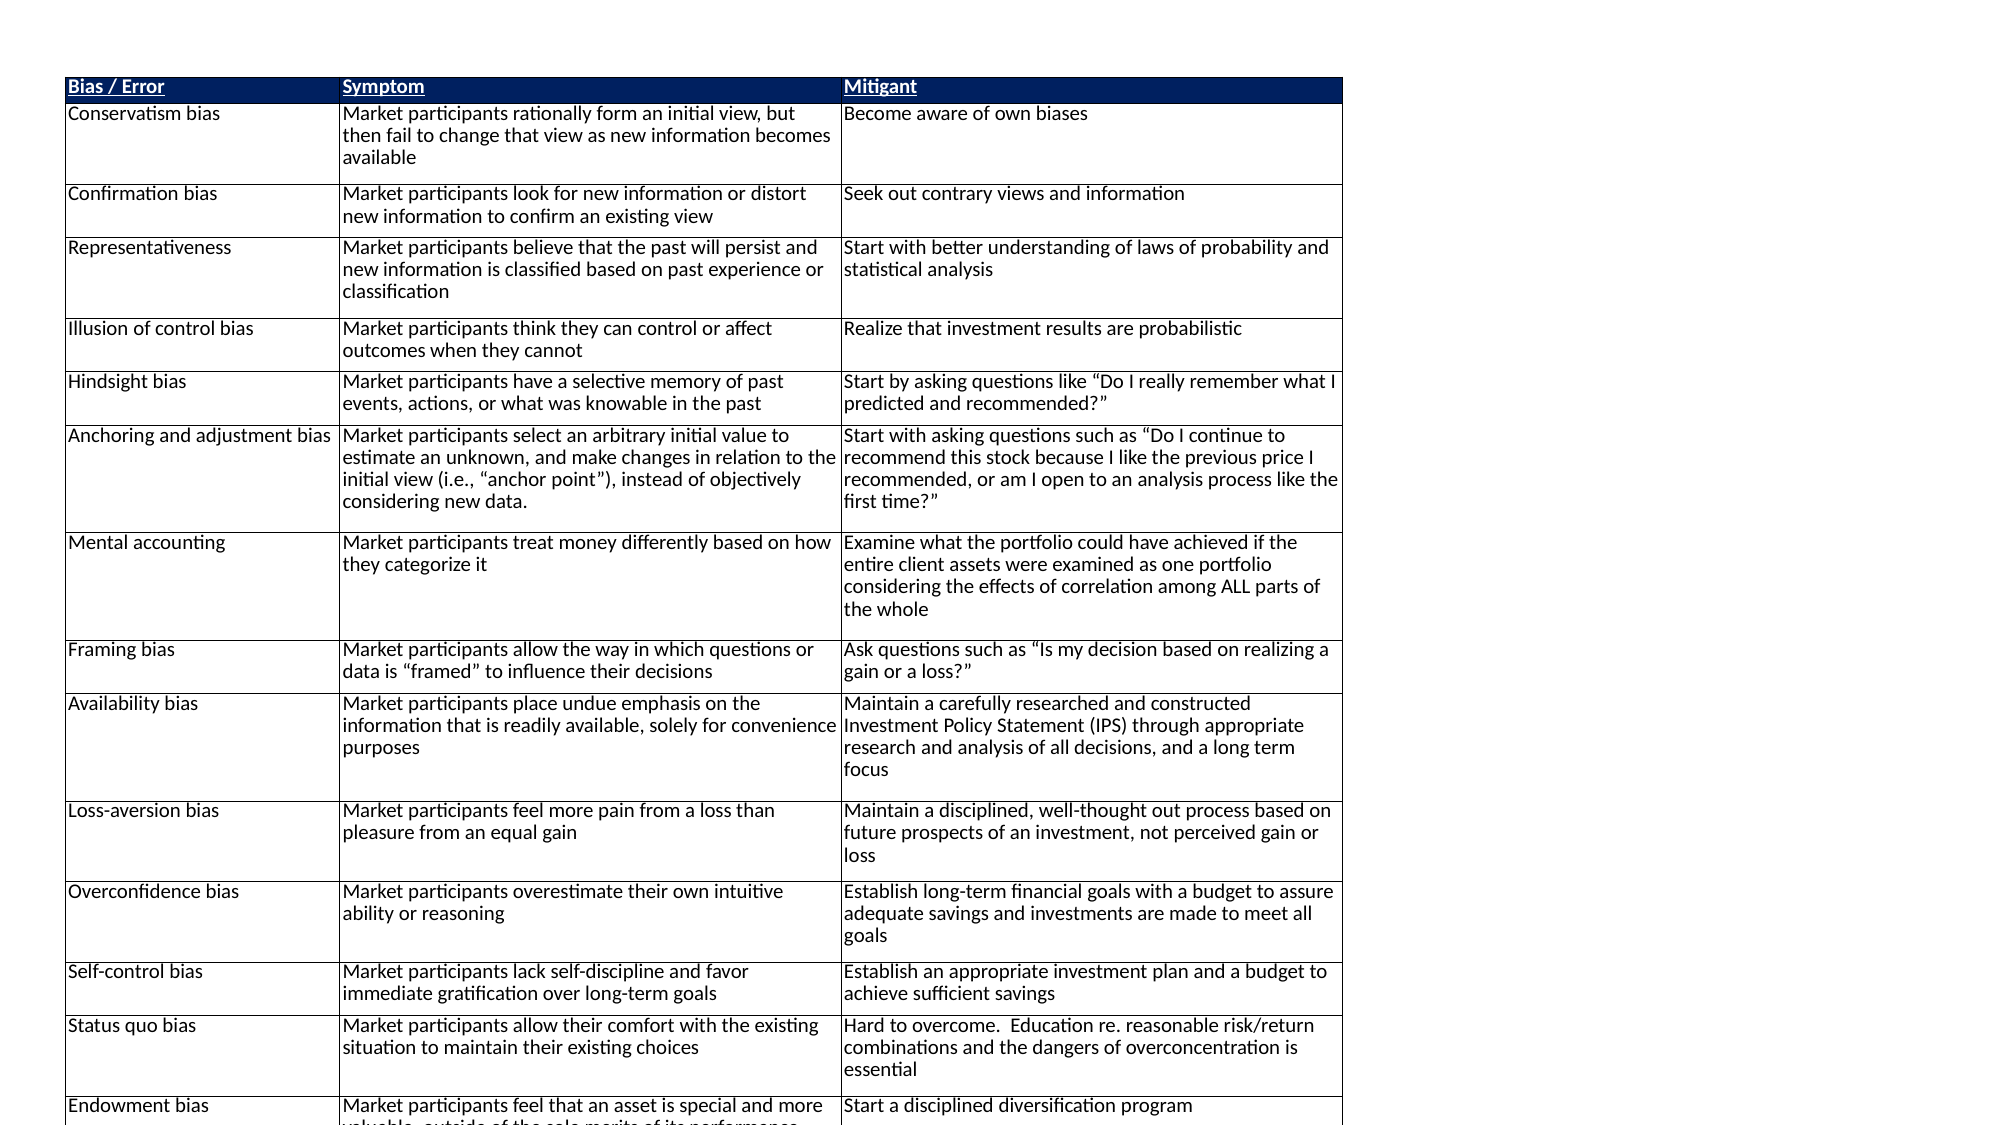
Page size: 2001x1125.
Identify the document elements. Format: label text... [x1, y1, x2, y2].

table_cell Establish an appropriate investment plan and a budget to achieve sufficient savings [842, 963, 1342, 1015]
table_cell Availability bias [66, 694, 339, 801]
table_cell Market participants have a selective memory of past events, actions, or what was knowable in the past [340, 372, 841, 425]
table_cell Anchoring and adjustment bias [66, 426, 339, 532]
table_cell Realize that investment results are probabilistic [842, 319, 1342, 371]
table_cell Mental accounting [66, 533, 339, 640]
table_cell Hindsight bias [66, 372, 339, 425]
table_cell Hard to overcome. Education re. reasonable risk/return combinations and the dangers of overconcentration is essential [842, 1016, 1342, 1096]
table_cell Market participants lack self-discipline and favor immediate gratification over long-term goals [340, 963, 841, 1015]
table_cell Start by asking questions like “Do I really remember what I predicted and recommended?” [842, 372, 1342, 425]
table_header Bias / Error [66, 78, 339, 103]
table_cell Market participants treat money differently based on how they categorize it [340, 533, 841, 640]
table_cell Start with better understanding of laws of probability and statistical analysis [842, 238, 1342, 318]
table_cell Market participants allow their comfort with the existing situation to maintain their existing choices [340, 1016, 841, 1096]
table_cell Start with asking questions such as “Do I continue to recommend this stock because I like the previous price I recommended, or am I open to an analysis process like the first time?” [842, 426, 1342, 532]
table_cell Conservatism bias [66, 104, 339, 184]
table_cell Ask questions such as “Is my decision based on realizing a gain or a loss?” [842, 641, 1342, 693]
table_cell Self-control bias [66, 963, 339, 1015]
table_cell Illusion of control bias [66, 319, 339, 371]
table_cell Market participants feel that an asset is special and more valuable, outside of the sole merits of its performance [340, 1097, 841, 1125]
table_cell Maintain a carefully researched and constructed Investment Policy Statement (IPS) through appropriate research and analysis of all decisions, and a long term focus [842, 694, 1342, 801]
table_cell Market participants believe that the past will persist and new information is classified based on past experience or classification [340, 238, 841, 318]
table_cell Market participants rationally form an initial view, but then fail to change that view as new information becomes available [340, 104, 841, 184]
table_cell Status quo bias [66, 1016, 339, 1096]
table_cell Endowment bias [66, 1097, 339, 1125]
table_cell Market participants feel more pain from a loss than pleasure from an equal gain [340, 802, 841, 881]
table_cell Maintain a disciplined, well-thought out process based on future prospects of an investment, not perceived gain or loss [842, 802, 1342, 881]
table_header Symptom [340, 78, 841, 103]
table_cell Market participants allow the way in which questions or data is “framed” to influence their decisions [340, 641, 841, 693]
table_cell Representativeness [66, 238, 339, 318]
table_cell Market participants overestimate their own intuitive ability or reasoning [340, 882, 841, 962]
table_cell Start a disciplined diversification program [842, 1097, 1342, 1125]
table_cell Market participants think they can control or affect outcomes when they cannot [340, 319, 841, 371]
table_cell Examine what the portfolio could have achieved if the entire client assets were examined as one portfolio considering the effects of correlation among ALL parts of the whole [842, 533, 1342, 640]
table_cell Market participants place undue emphasis on the information that is readily available, solely for convenience purposes [340, 694, 841, 801]
table_cell Market participants select an arbitrary initial value to estimate an unknown, and make changes in relation to the initial view (i.e., “anchor point”), instead of objectively considering new data. [340, 426, 841, 532]
table_cell Seek out contrary views and information [842, 185, 1342, 237]
table_cell Market participants look for new information or distort new information to confirm an existing view [340, 185, 841, 237]
table_cell Loss-aversion bias [66, 802, 339, 881]
table_cell Confirmation bias [66, 185, 339, 237]
table_cell Framing bias [66, 641, 339, 693]
table_cell Overconfidence bias [66, 882, 339, 962]
table_header Mitigant [842, 78, 1342, 103]
table_cell Become aware of own biases [842, 104, 1342, 184]
table_cell Establish long-term financial goals with a budget to assure adequate savings and investments are made to meet all goals [842, 882, 1342, 962]
